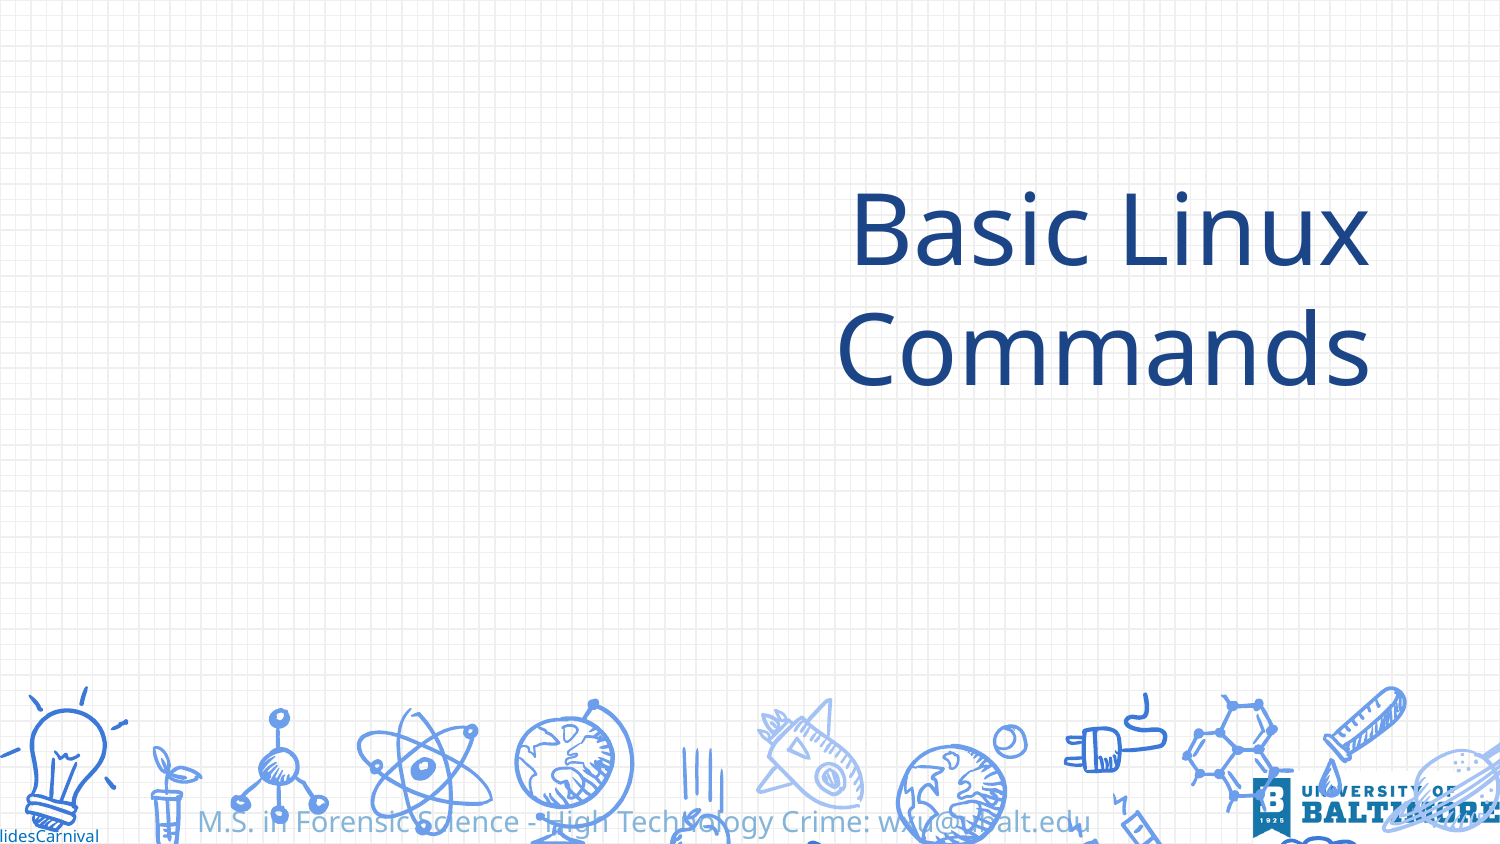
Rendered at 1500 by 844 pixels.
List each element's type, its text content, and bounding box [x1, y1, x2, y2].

picture [1386, 824, 1397, 829]
picture [1432, 781, 1496, 828]
picture [1402, 814, 1416, 820]
picture [1253, 771, 1500, 844]
title Basic Linux Commands [378, 190, 1388, 381]
picture [1419, 771, 1479, 801]
picture [1451, 771, 1489, 797]
picture [1452, 779, 1487, 803]
picture [1440, 796, 1450, 802]
picture [1426, 806, 1444, 816]
picture [1253, 771, 1268, 793]
picture [1405, 804, 1415, 813]
picture [1326, 771, 1337, 790]
